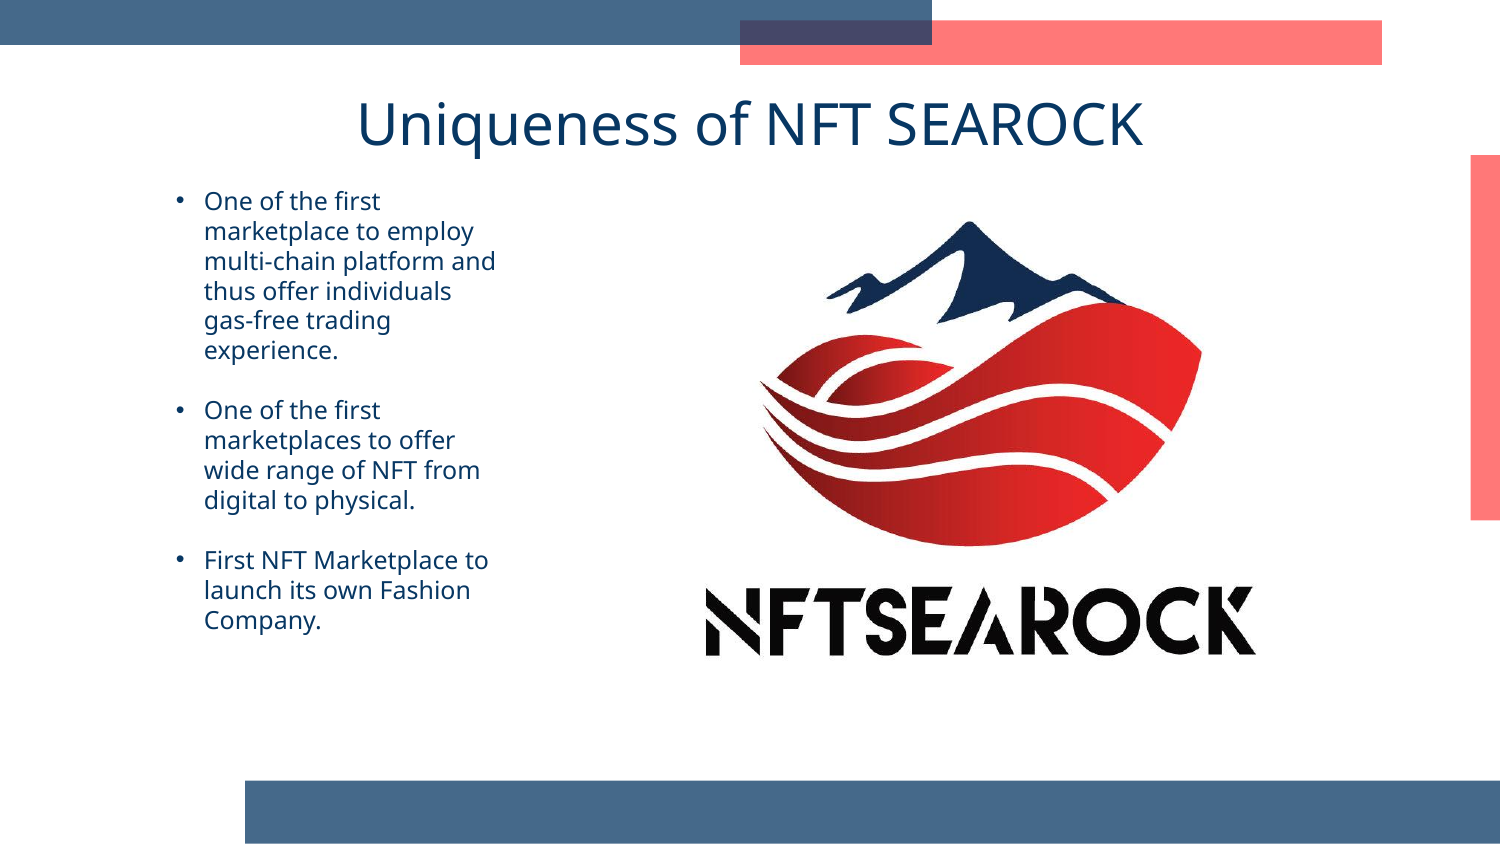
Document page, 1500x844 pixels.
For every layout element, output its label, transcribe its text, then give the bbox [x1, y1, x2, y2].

title Uniqueness of NFT SEAROCK [118, 88, 1382, 156]
list One of the first marketplace to employ multi-chain platform and thus offer individuals gas-free trading experience. One of the first marketplaces to offer wide range of NFT from digital to physical. First NFT Marketplace to launch its own Fashion Company. [139, 170, 515, 758]
picture [700, 210, 1270, 665]
